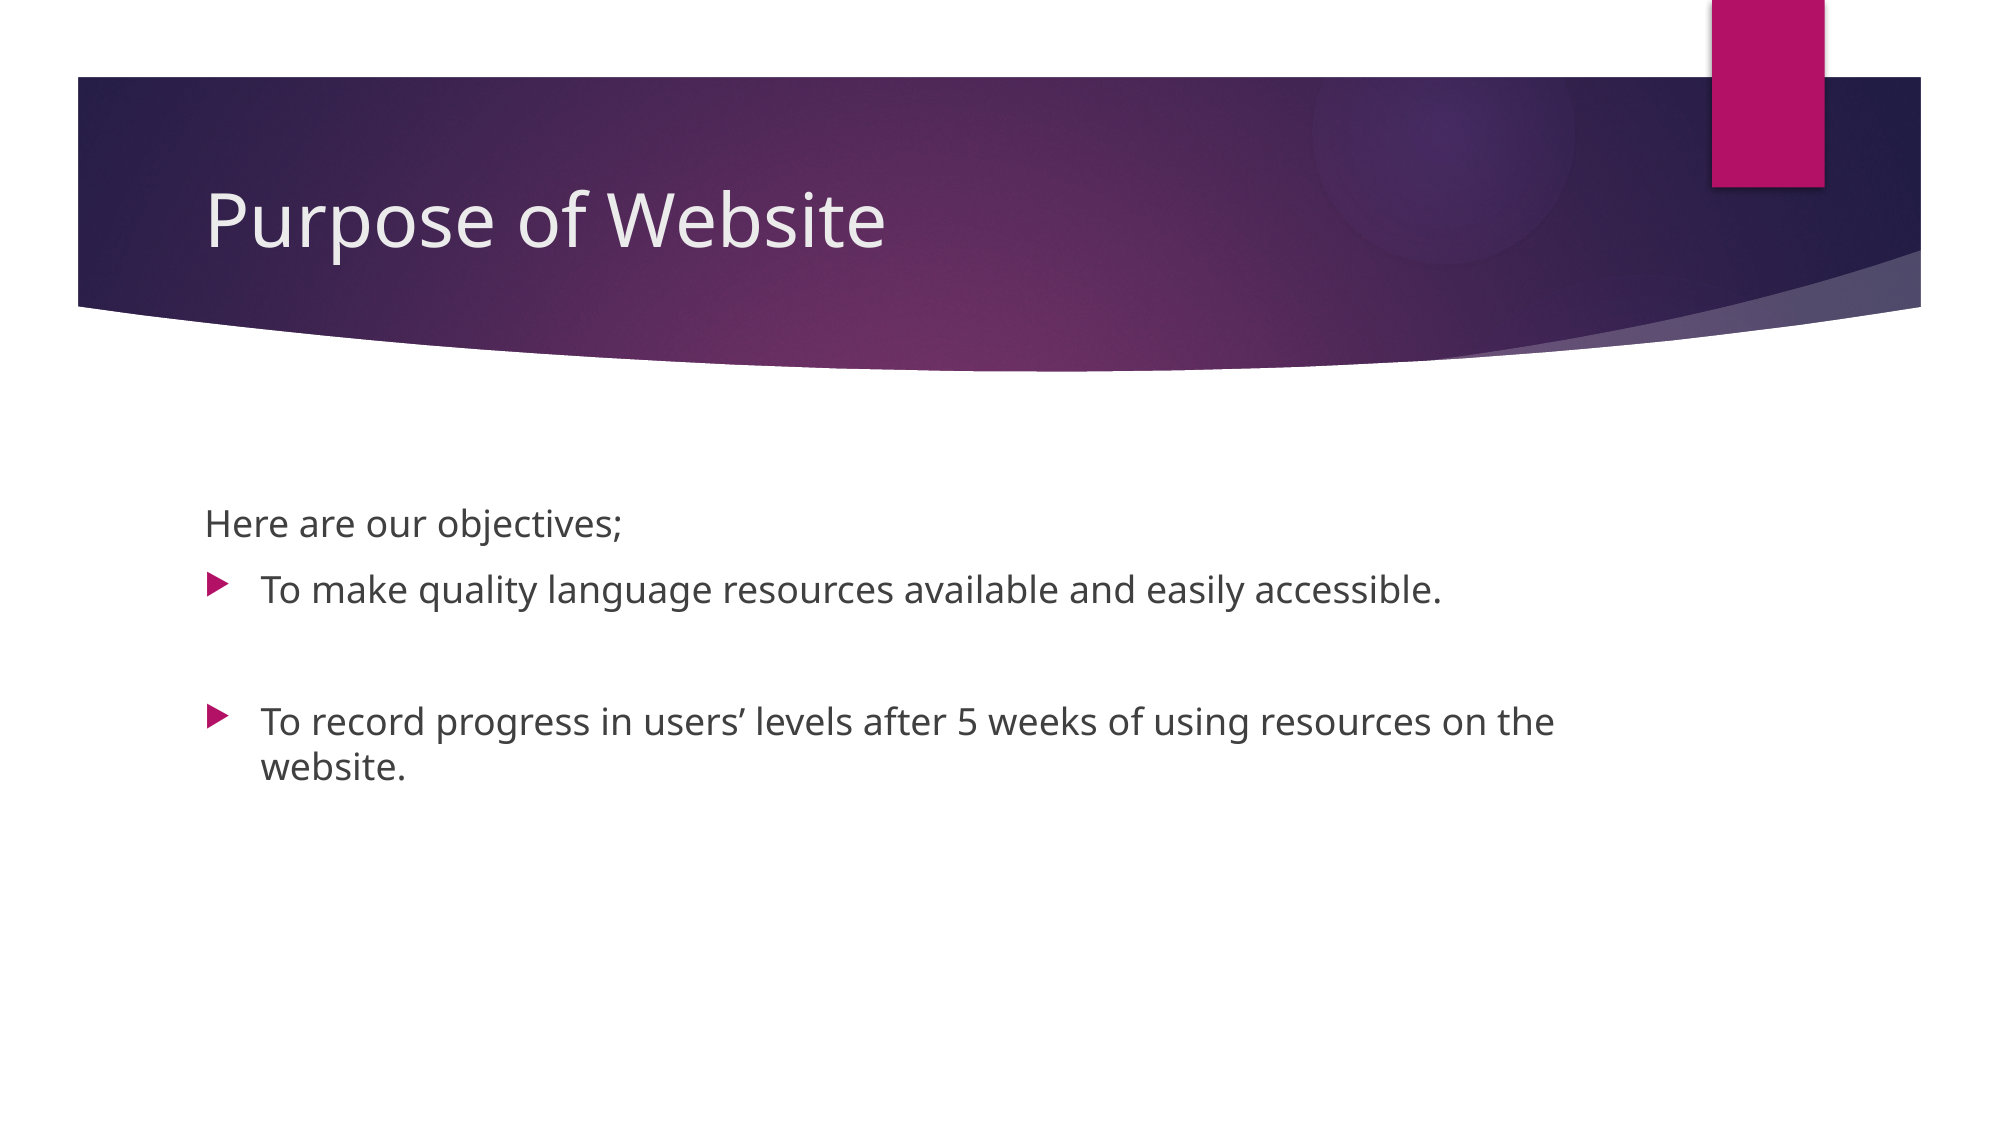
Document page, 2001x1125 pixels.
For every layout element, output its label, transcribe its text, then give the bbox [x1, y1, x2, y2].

title Purpose of Website [189, 159, 1627, 276]
list Here are our objectives; To make quality language resources available and easily accessible. To record progress in users’ levels after 5 weeks of using resources on the website. [189, 427, 1638, 988]
